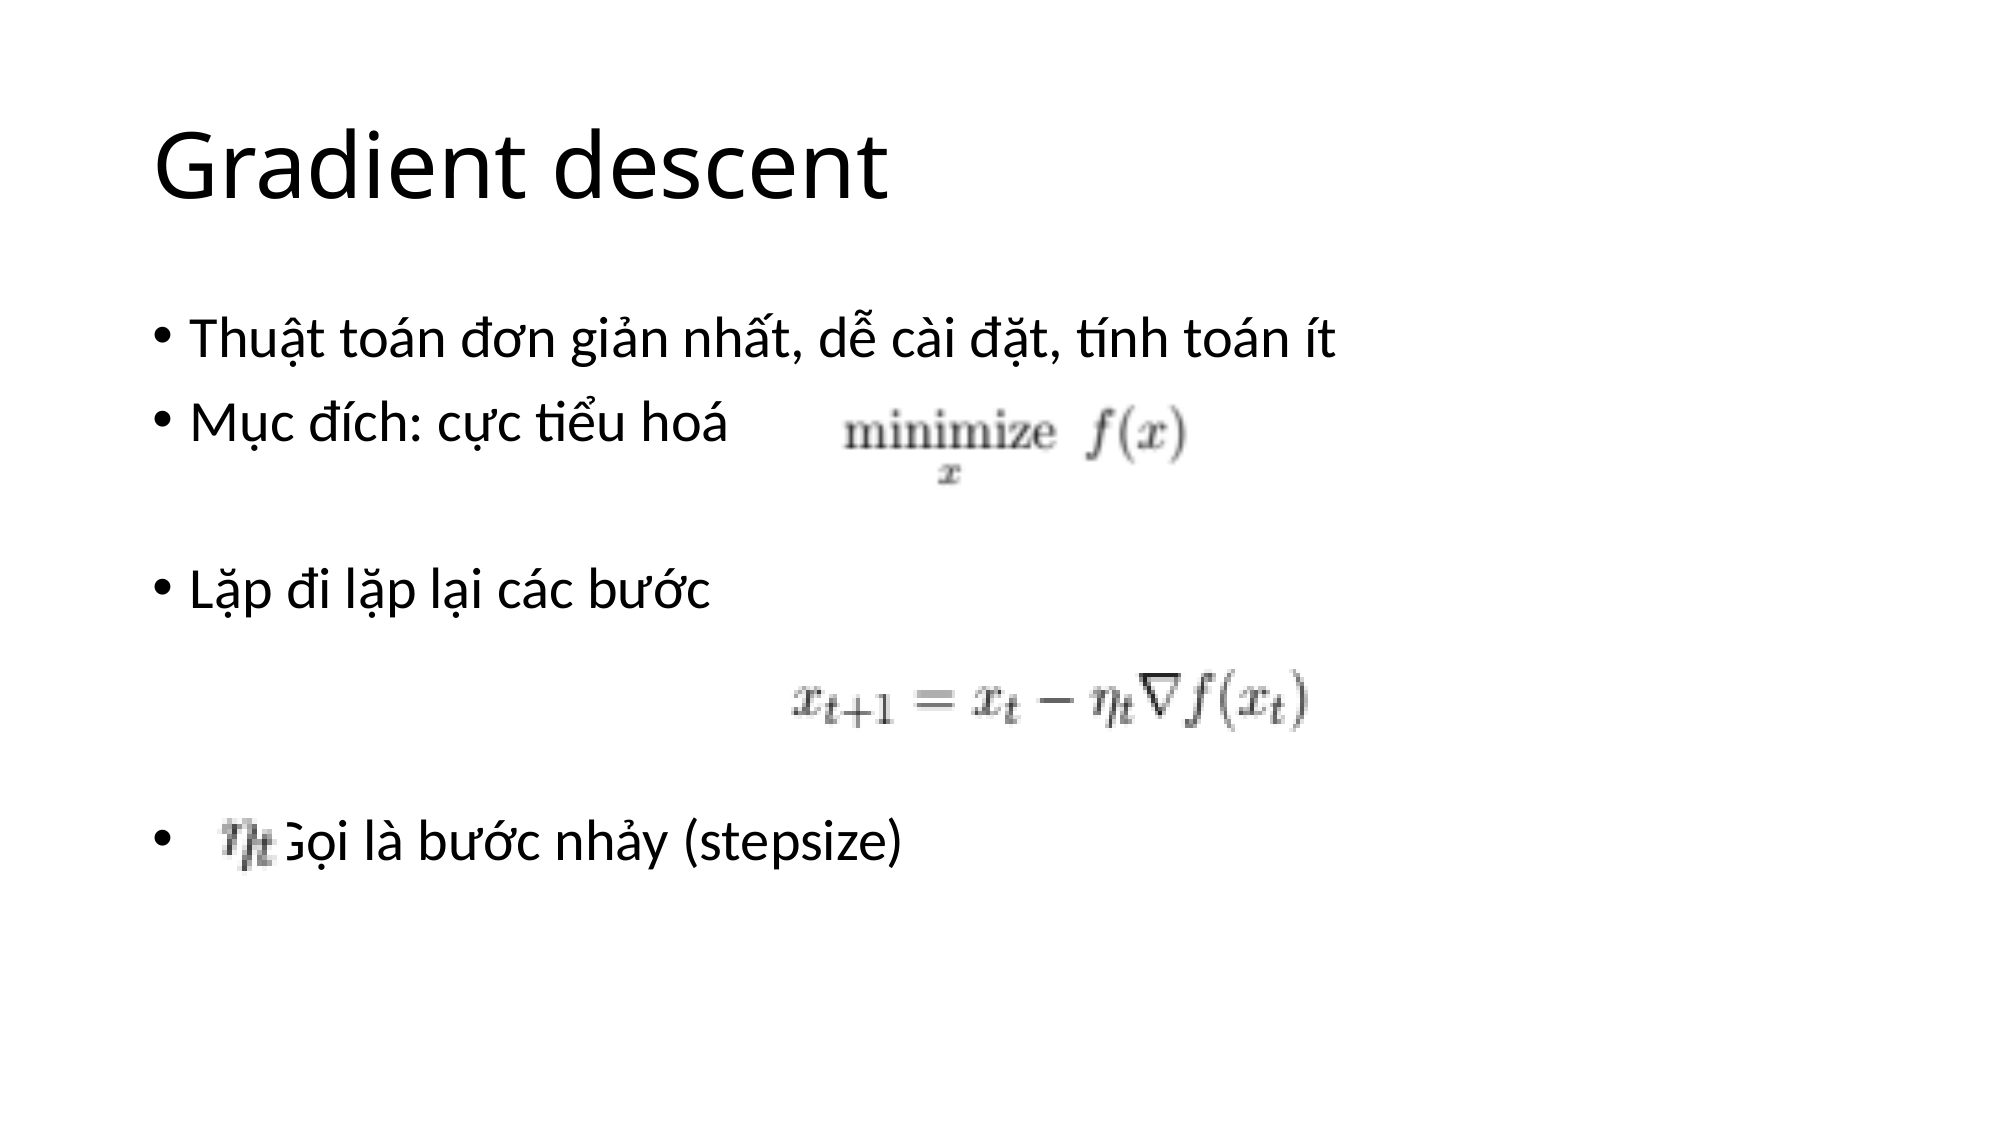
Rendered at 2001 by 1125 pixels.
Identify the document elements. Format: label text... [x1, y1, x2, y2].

list Thuật toán đơn giản nhất, dễ cài đặt, tính toán ít Mục đích: cực tiểu hoá Lặp đi lặp lại các bước Gọi là bước nhảy (stepsize) [137, 299, 1863, 1014]
picture [772, 640, 1335, 758]
picture [809, 379, 1225, 502]
title Gradient descent [137, 59, 1863, 278]
picture [212, 798, 288, 899]
